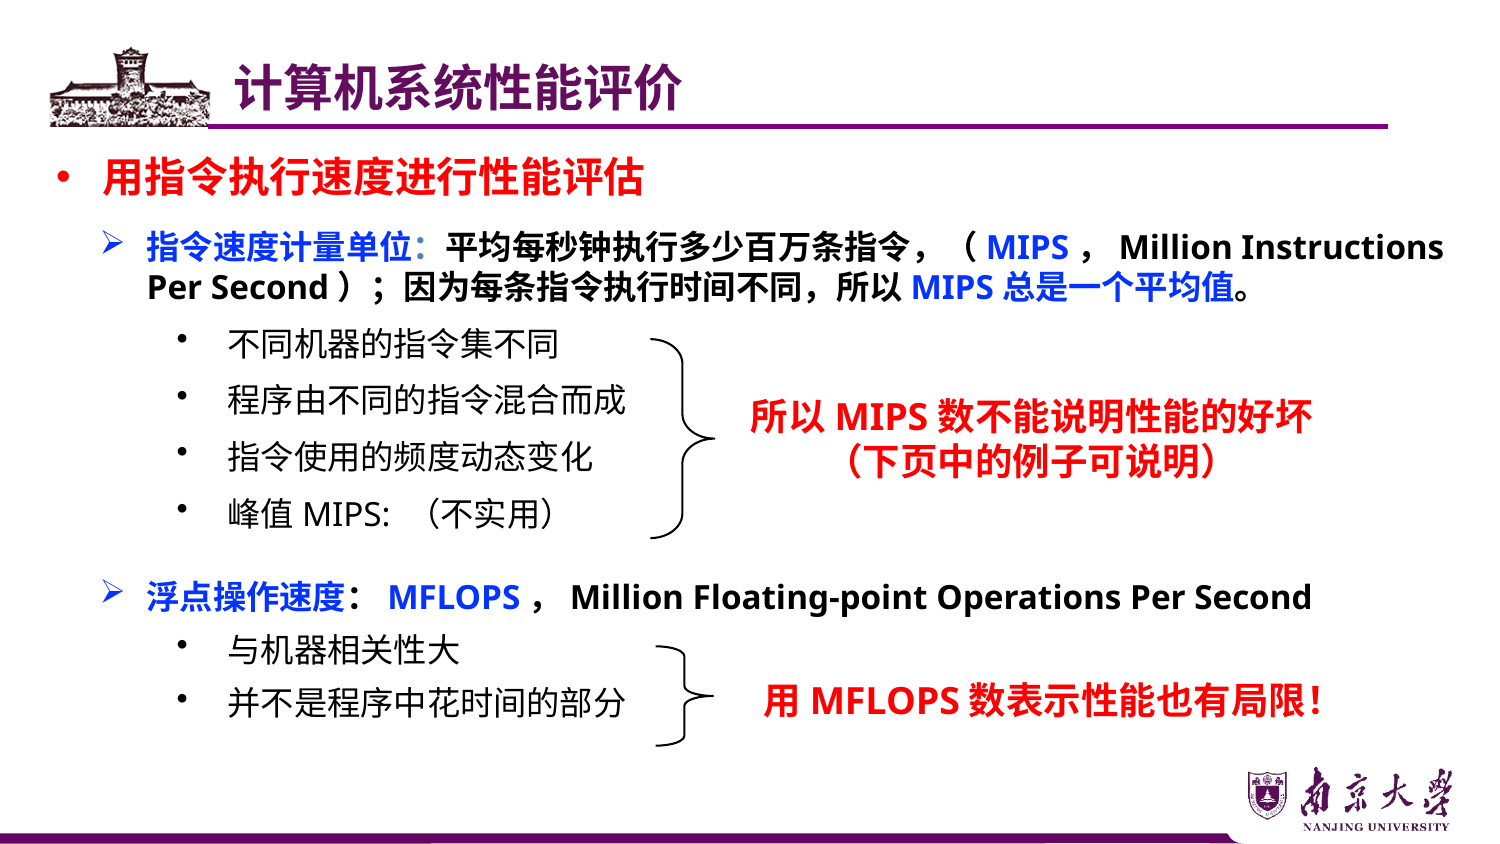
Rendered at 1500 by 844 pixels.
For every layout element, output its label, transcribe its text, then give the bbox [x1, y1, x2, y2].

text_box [655, 646, 1330, 746]
text_box 用指令执行速度进行性能评估 [41, 143, 1424, 209]
text_box 计算机系统性能评价 [218, 48, 1400, 124]
text_box 指令速度计量单位：平均每秒钟执行多少百万条指令，（MIPS，Million Instructions Per Second）；因为每条指令执行时间不同，所以MIPS总是一个平均值。 不同机器的指令集不同 程序由不同的指令混合而成 指令使用的频度动态变化 峰值MIPS: （不实用） 浮点操作速度：MFLOPS，Million Floating-point Operations Per Second 与机器相关性大 并不是程序中花时间的部分 [88, 220, 1459, 728]
text_box 所以MIPS数不能说明性能的好坏（下页中的例子可说明） [722, 385, 1341, 491]
text_box [650, 339, 715, 539]
picture [37, 42, 216, 127]
picture [1248, 767, 1452, 833]
